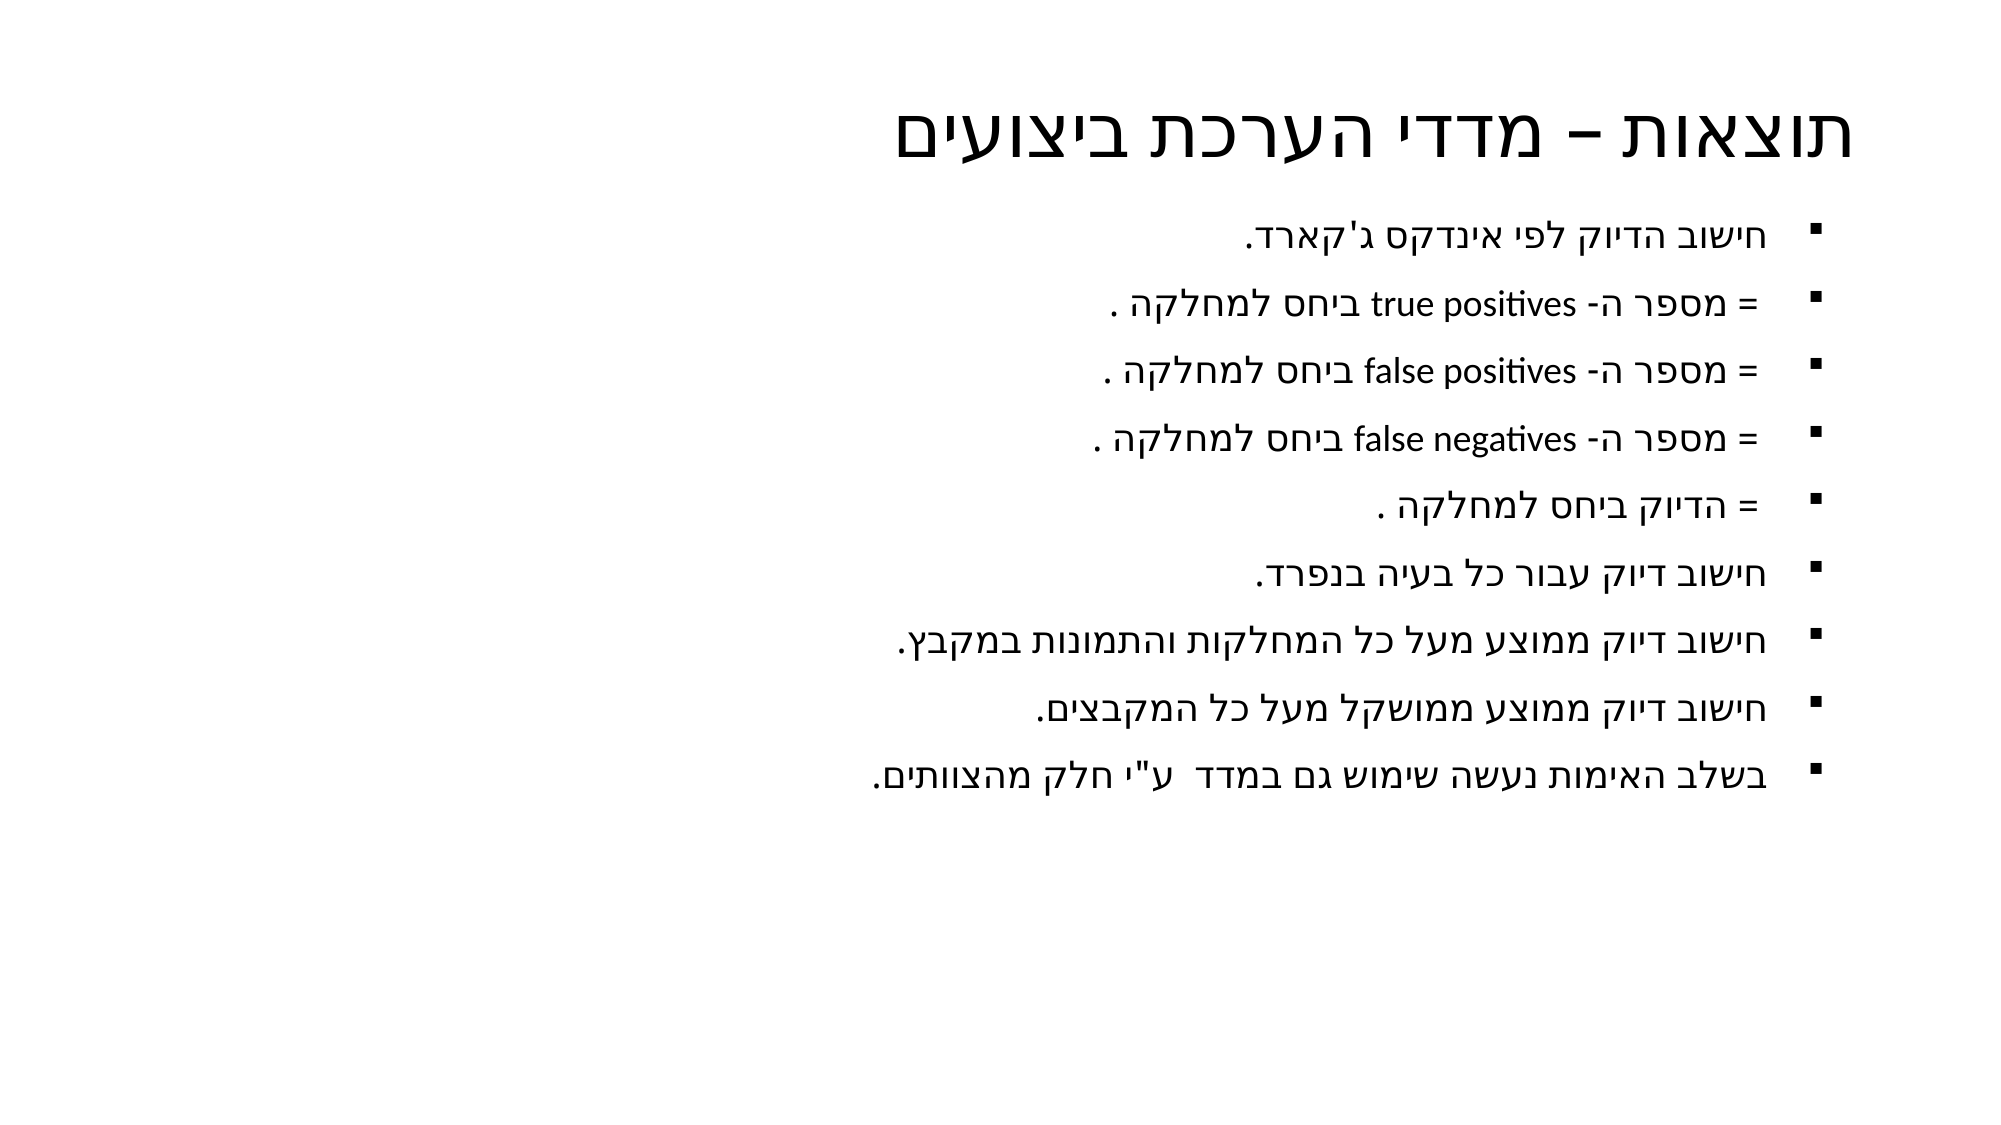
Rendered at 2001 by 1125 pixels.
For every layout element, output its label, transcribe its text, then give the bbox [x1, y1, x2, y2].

text_box תוצאות – מדדי הערכת ביצועים [877, 75, 1873, 181]
